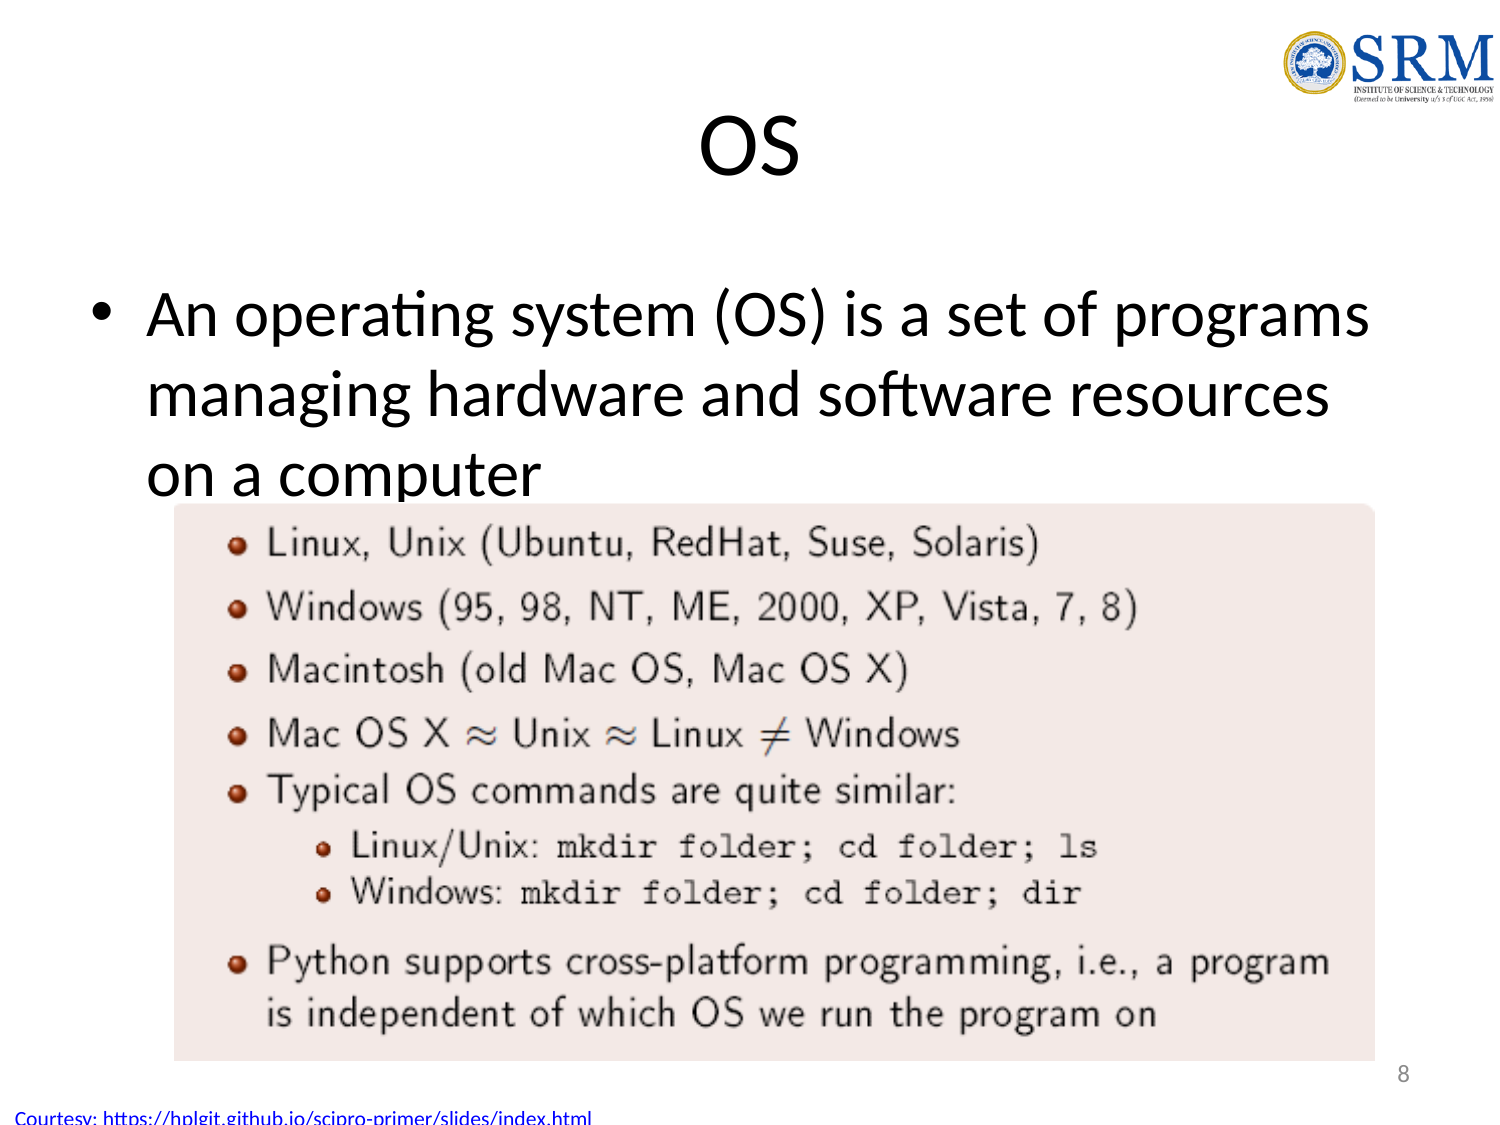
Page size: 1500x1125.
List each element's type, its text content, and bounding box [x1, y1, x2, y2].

picture [1273, 1, 1500, 131]
picture [174, 501, 1376, 1062]
title OS [75, 45, 1425, 233]
list An operating system (OS) is a set of programs managing hardware and software resources on a computer [75, 262, 1425, 1005]
text_box Courtesy: https://hplgit.github.io/scipro-primer/slides/index.html [0, 1071, 763, 1125]
slide_number 8 [1074, 1042, 1425, 1103]
